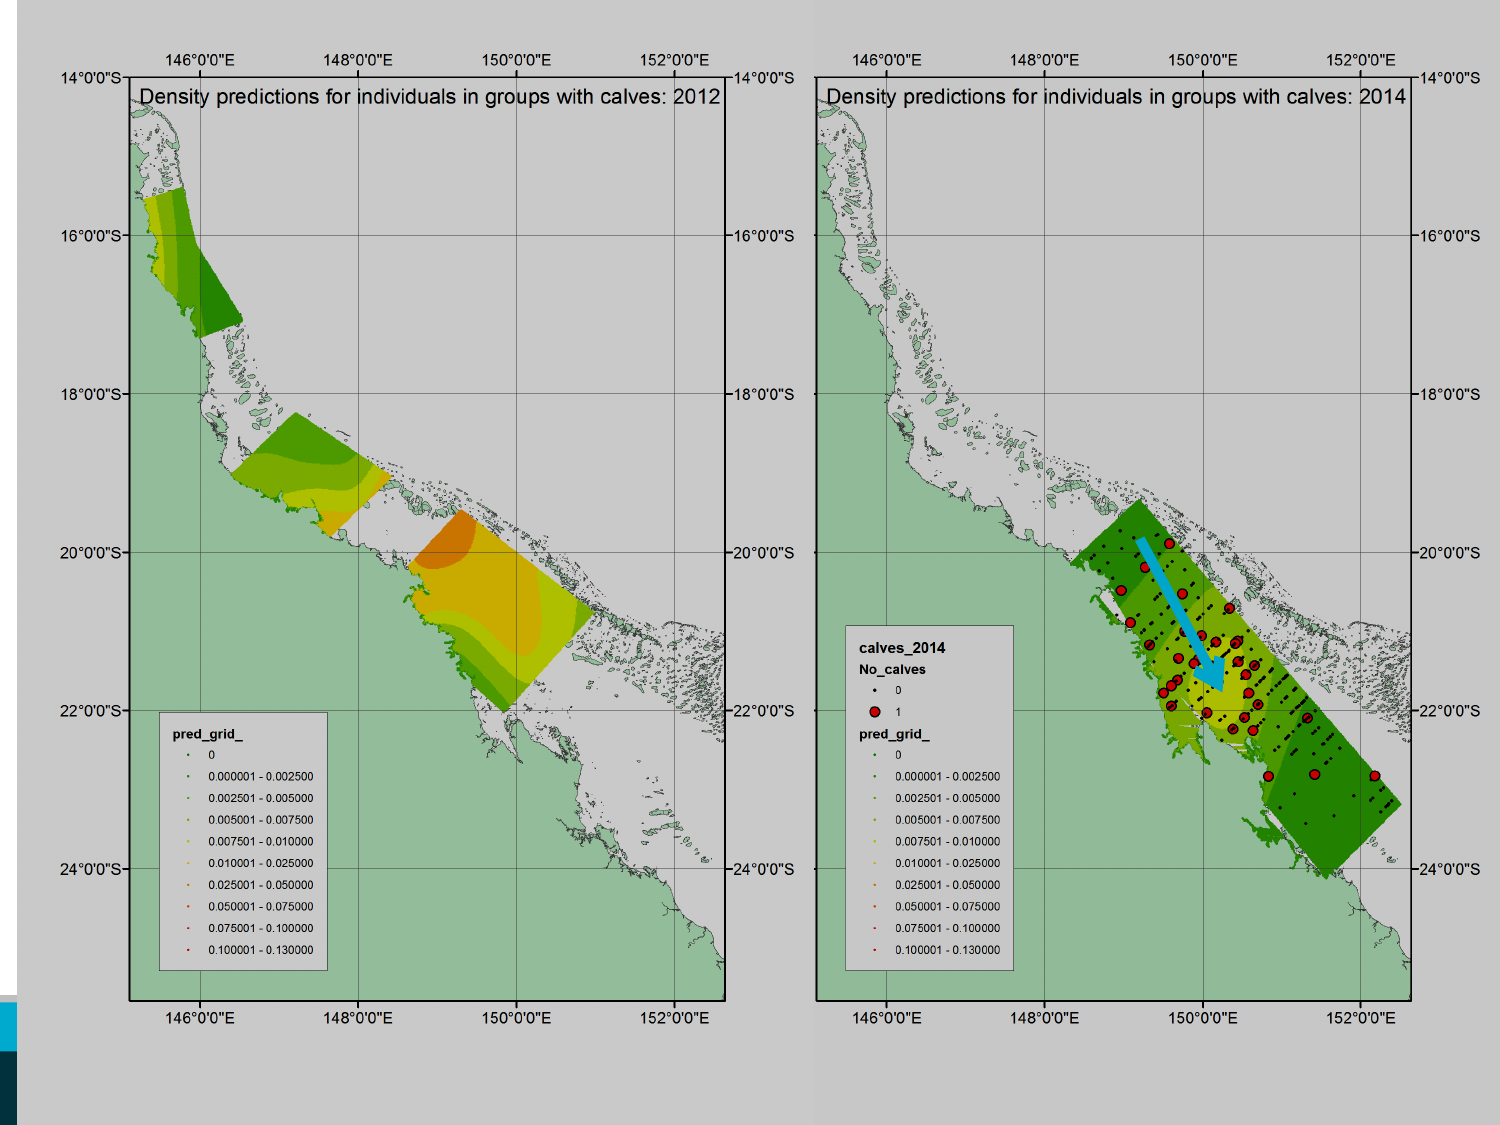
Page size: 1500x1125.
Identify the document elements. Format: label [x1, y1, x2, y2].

picture [814, 0, 1500, 1125]
list [17, 0, 814, 1125]
text_box [1139, 538, 1223, 693]
